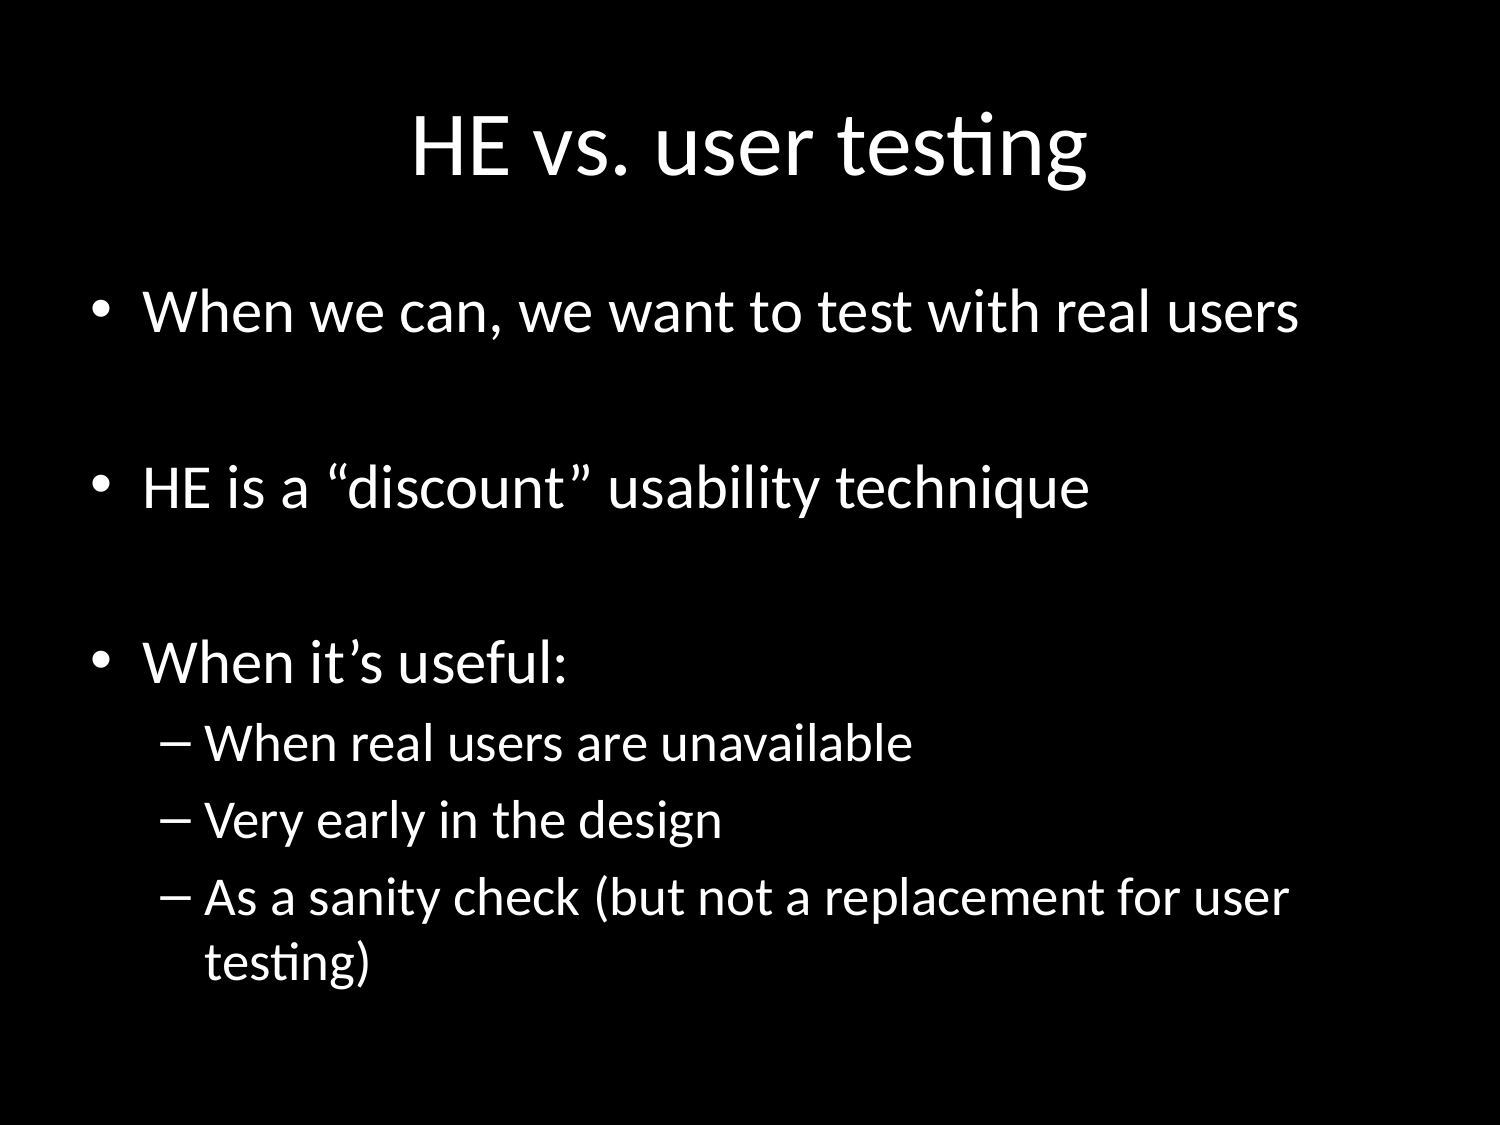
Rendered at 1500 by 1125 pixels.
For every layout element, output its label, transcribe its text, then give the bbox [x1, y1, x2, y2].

title HE vs. user testing [75, 45, 1425, 233]
list When we can, we want to test with real users HE is a “discount” usability technique When it’s useful: When real users are unavailable Very early in the design As a sanity check (but not a replacement for user testing) [75, 262, 1425, 1005]
